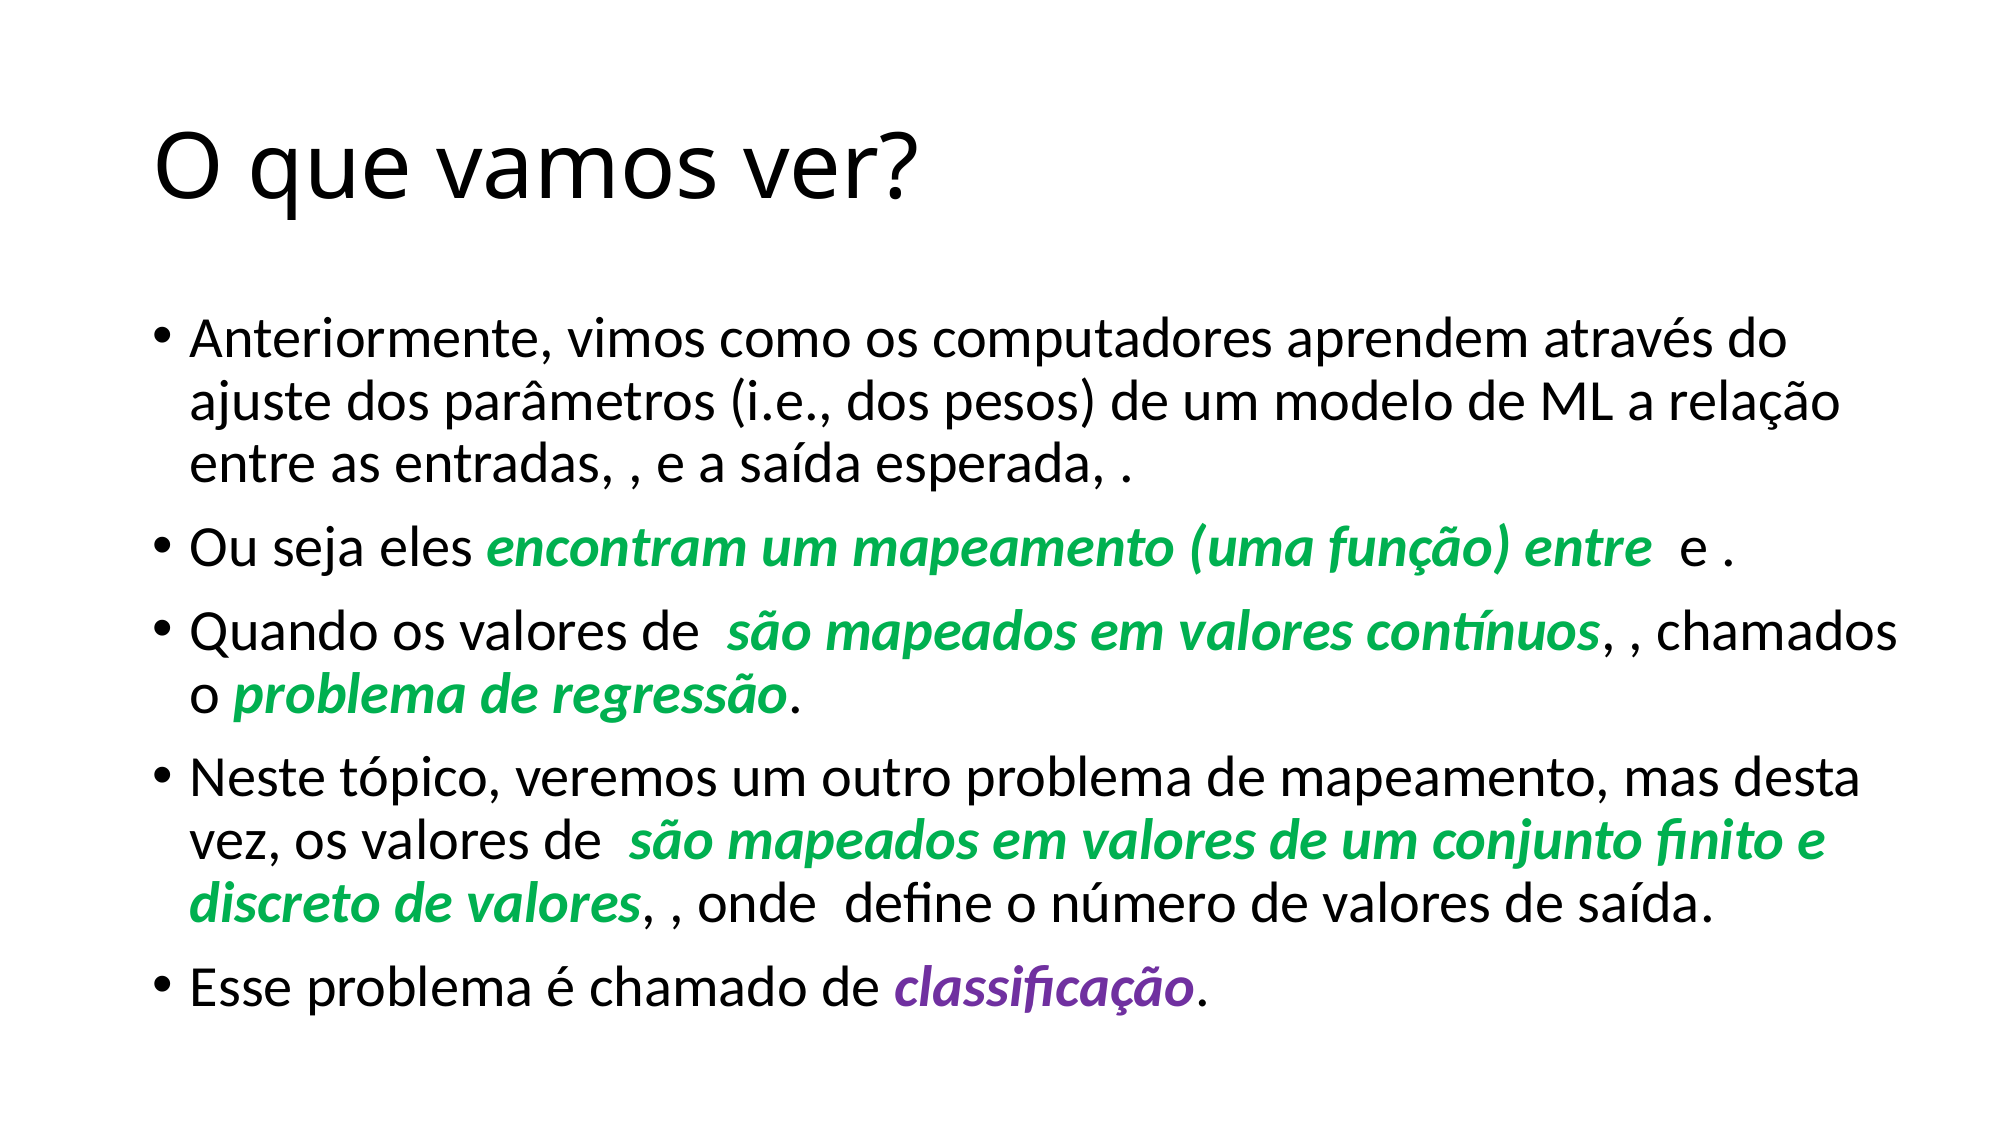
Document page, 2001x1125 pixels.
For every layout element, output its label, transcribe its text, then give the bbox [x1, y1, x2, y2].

title O que vamos ver? [137, 59, 1863, 278]
